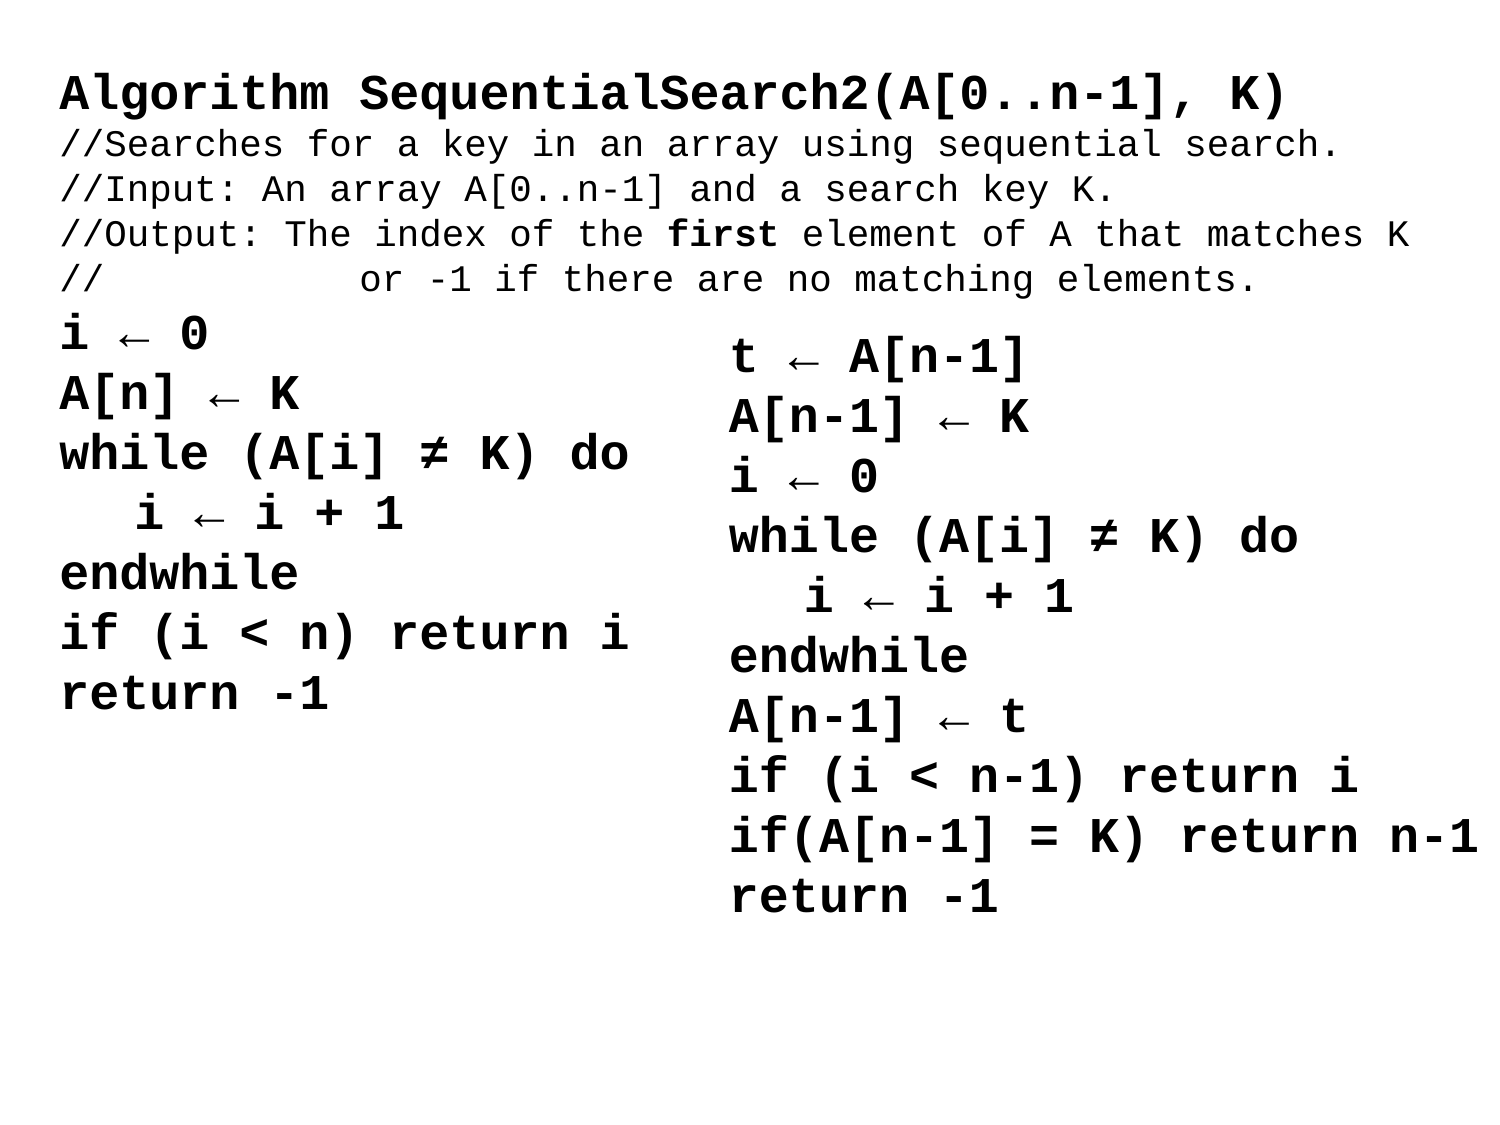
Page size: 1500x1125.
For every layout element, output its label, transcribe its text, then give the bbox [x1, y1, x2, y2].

text_box t ← A[n-1] A[n-1] ← K i ← 0 while (A[i] ≠ K) do i ← i + 1 endwhile A[n-1] ← t if (i < n-1) return i if(A[n-1] = K) return n-1 return -1 [713, 307, 1497, 992]
text_box Algorithm SequentialSearch2(A[0..n-1], K) //Searches for a key in an array using sequential search. //Input: An array A[0..n-1] and a search key K. //Output: The index of the first element of A that matches K // or -1 if there are no matching elements. i ← 0 A[n] ← K while (A[i] ≠ K) do i ← i + 1 endwhile if (i < n) return i return -1 [44, 44, 1455, 1018]
